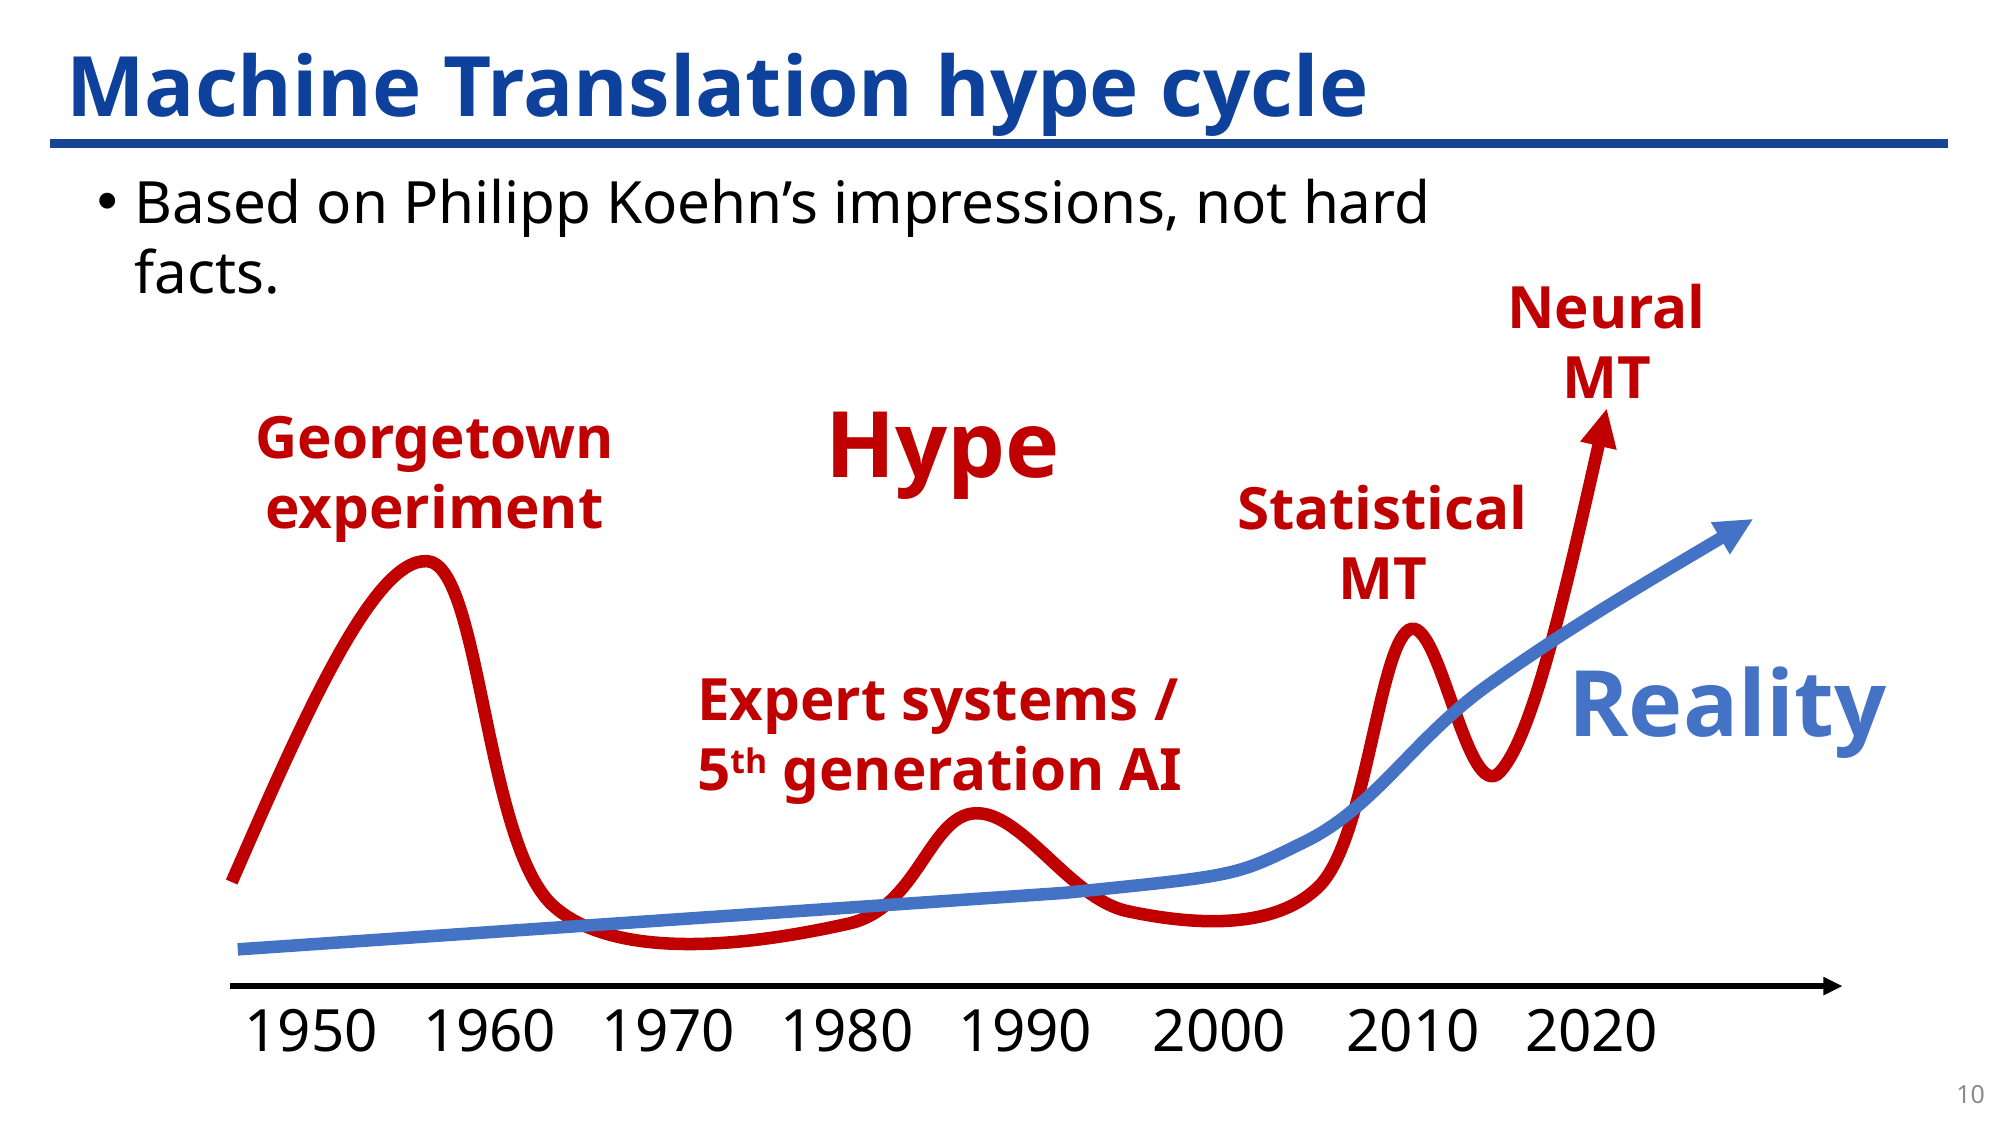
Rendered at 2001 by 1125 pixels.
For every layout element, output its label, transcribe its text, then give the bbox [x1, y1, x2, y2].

text_box [237, 519, 1753, 951]
title Machine Translation hype cycle [51, 39, 1947, 140]
text_box [230, 409, 1610, 883]
text_box Neural MT [1460, 262, 1753, 418]
text_box Expert systems / 5th generation AI [682, 654, 891, 726]
text_box Hype [810, 378, 1103, 503]
slide_number 10 [1899, 1065, 2000, 1125]
text_box [1086, 810, 1356, 923]
text_box 1950 1960 1970 1980 1990 2000 2010 2020 [229, 987, 1797, 1071]
list Based on Philipp Koehn’s impressions, not hard facts. [82, 157, 1573, 248]
text_box Statistical MT [1211, 463, 1447, 544]
text_box Georgetown experiment [237, 392, 632, 548]
text_box Reality [1553, 637, 1916, 762]
text_box [584, 907, 885, 946]
